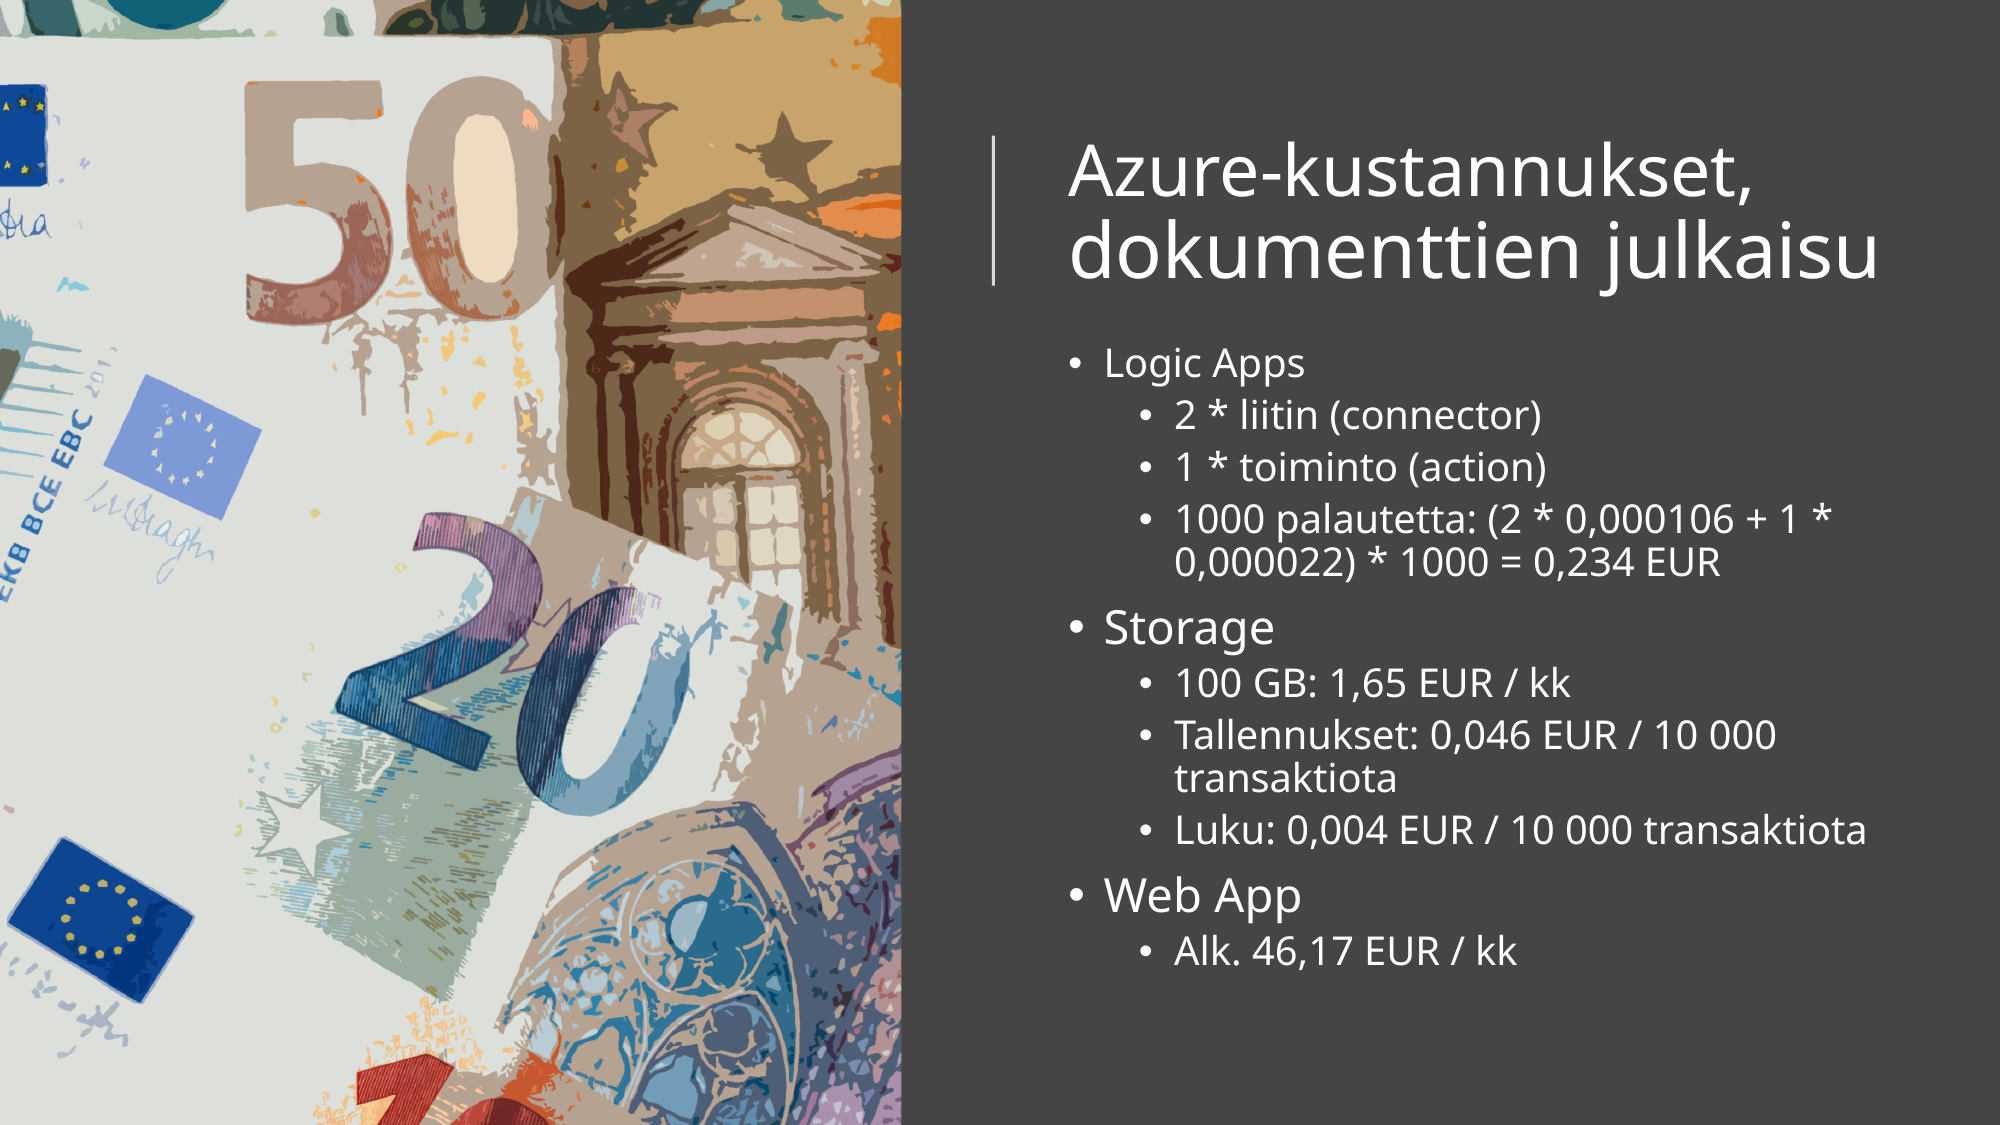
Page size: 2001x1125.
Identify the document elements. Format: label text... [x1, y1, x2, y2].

list Logic Apps 2 * liitin (connector) 1 * toiminto (action) 1000 palautetta: (2 * 0,000106 + 1 * 0,000022) * 1000 = 0,234‬ EUR Storage 100 GB: 1,65 EUR / kk Tallennukset: 0,046 EUR / 10 000 transaktiota Luku: 0,004 EUR / 10 000 transaktiota Web App Alk. 46,17 EUR / kk [1053, 336, 1899, 1013]
picture [0, 0, 902, 1125]
text_box [902, 0, 2000, 1125]
title Azure-kustannukset, dokumenttien julkaisu [1053, 116, 1899, 314]
